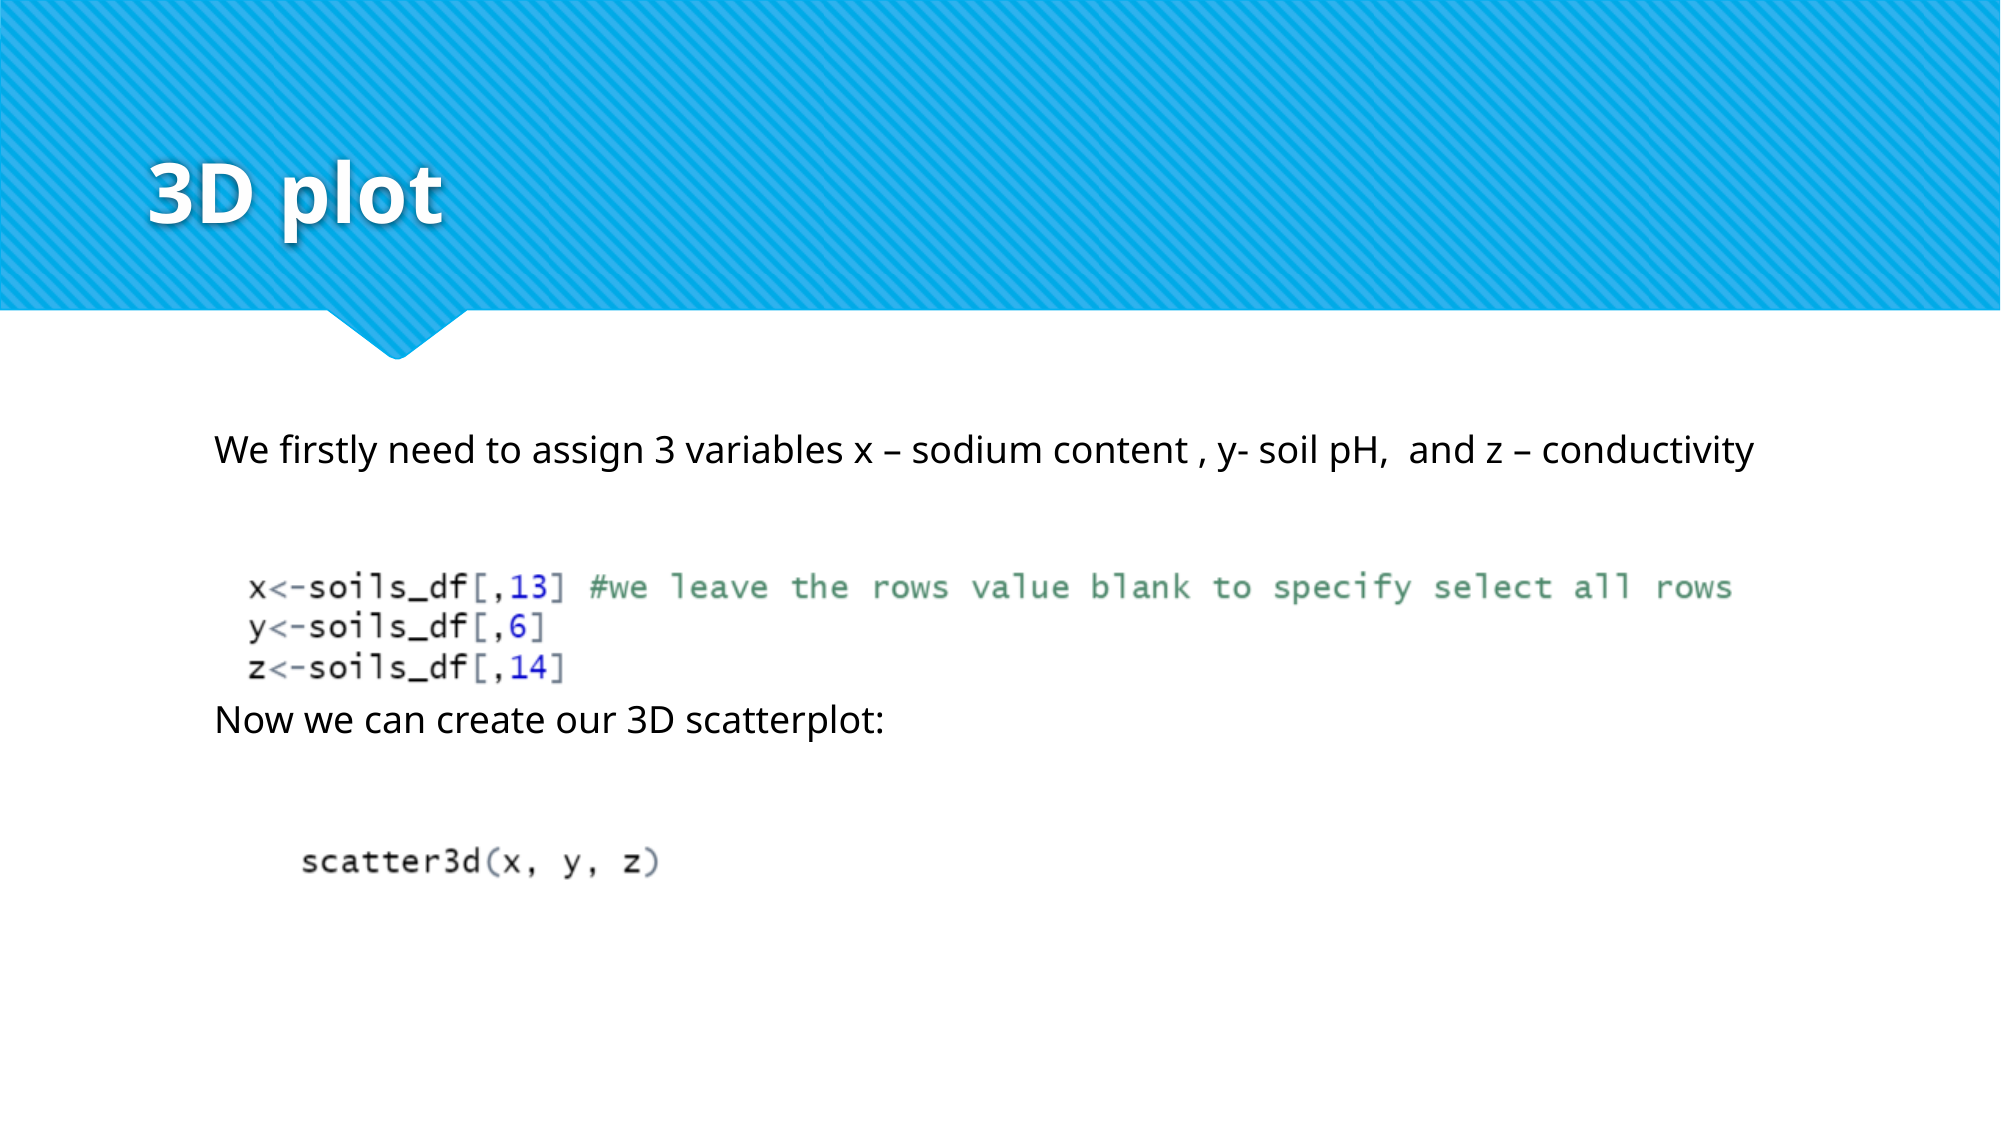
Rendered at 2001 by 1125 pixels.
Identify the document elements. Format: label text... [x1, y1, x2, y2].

picture [297, 842, 675, 899]
picture [242, 562, 1758, 699]
text_box We firstly need to assign 3 variables x – sodium content , y- soil pH, and z – conductivity Now we can create our 3D scatterplot: [199, 418, 1801, 793]
title 3D plot [132, 88, 1868, 249]
